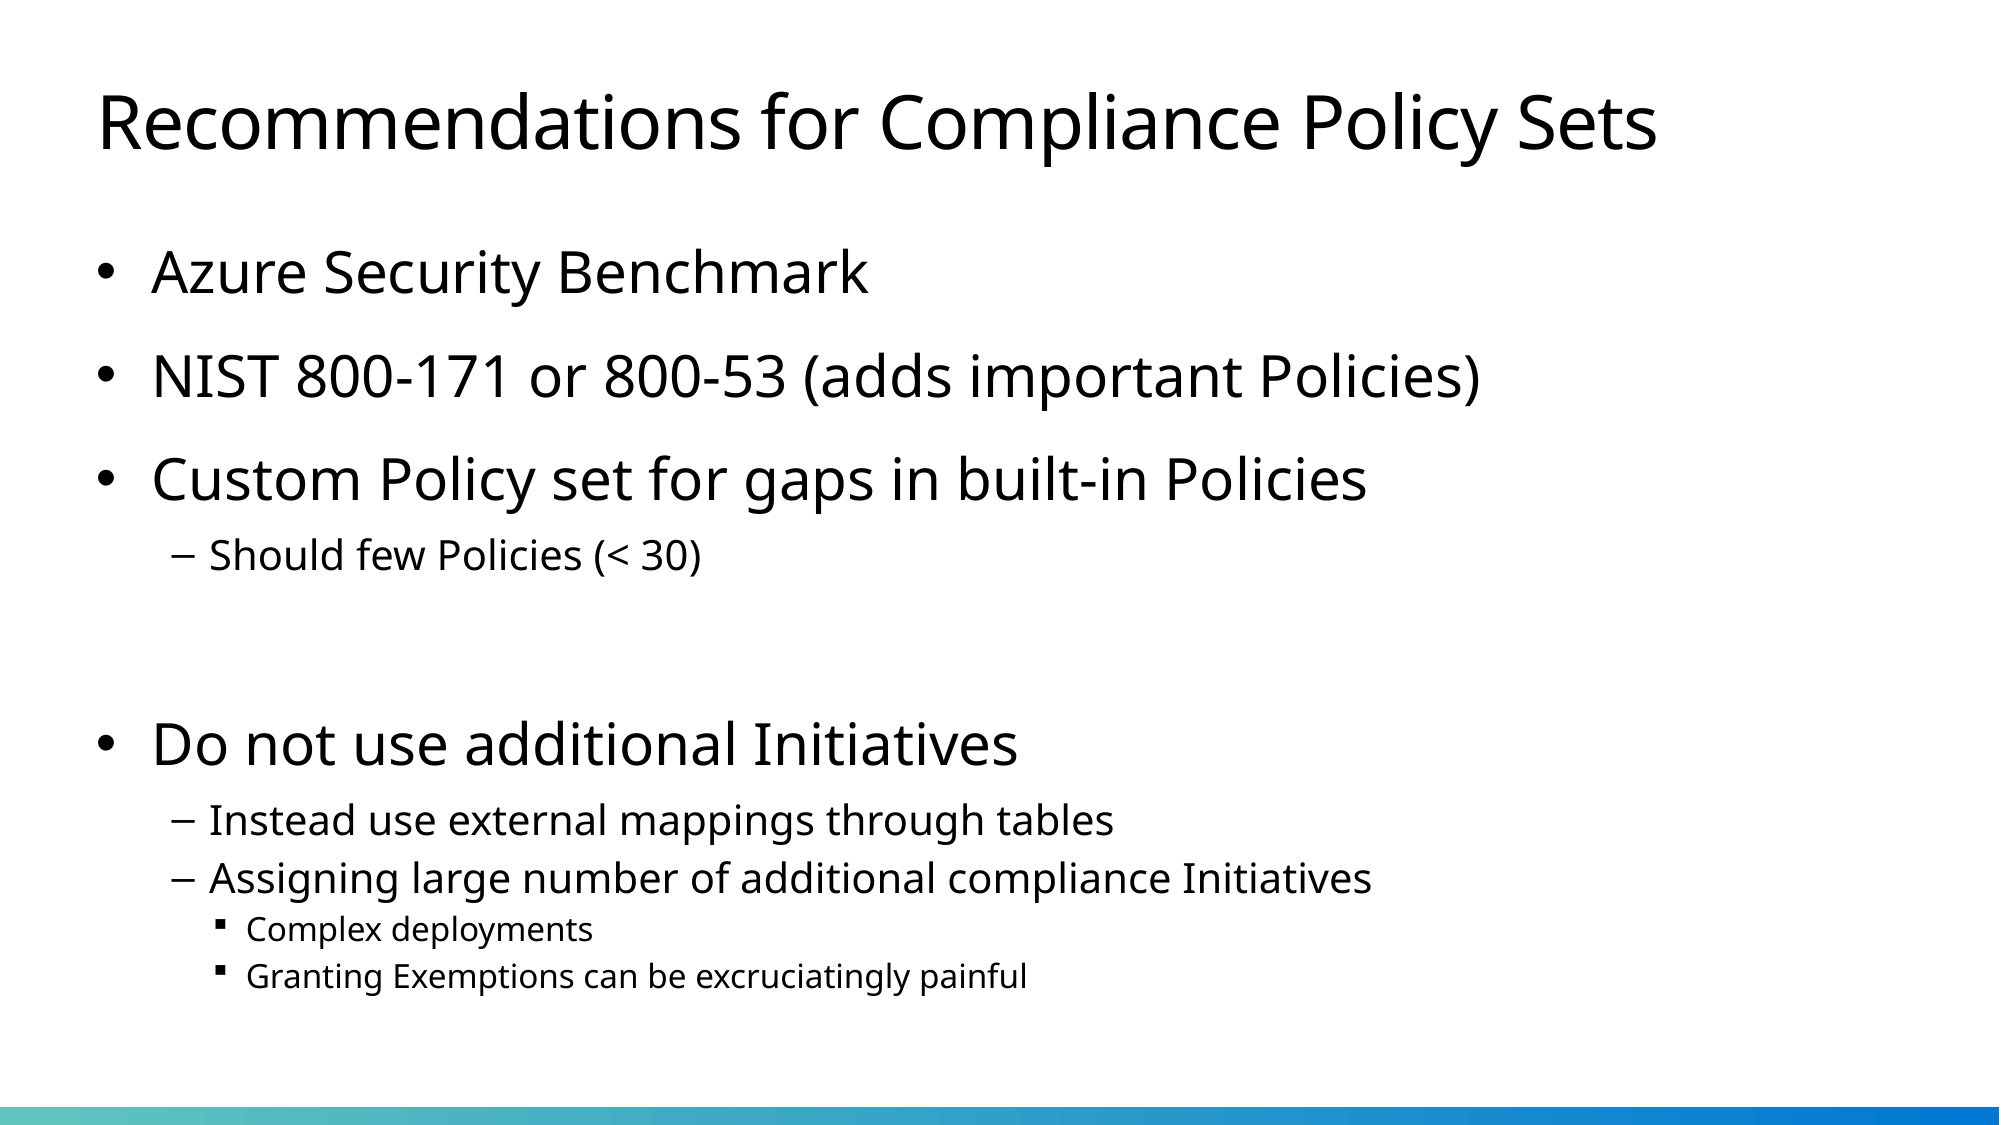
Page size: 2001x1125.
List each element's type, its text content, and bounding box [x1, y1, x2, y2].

title Recommendations for Compliance Policy Sets [96, 75, 1904, 166]
list Azure Security Benchmark NIST 800-171 or 800-53 (adds important Policies) Custom Policy set for gaps in built-in Policies Should few Policies (< 30) Do not use additional Initiatives Instead use external mappings through tables Assigning large number of additional compliance Initiatives Complex deployments Granting Exemptions can be excruciatingly painful [95, 235, 1904, 1058]
